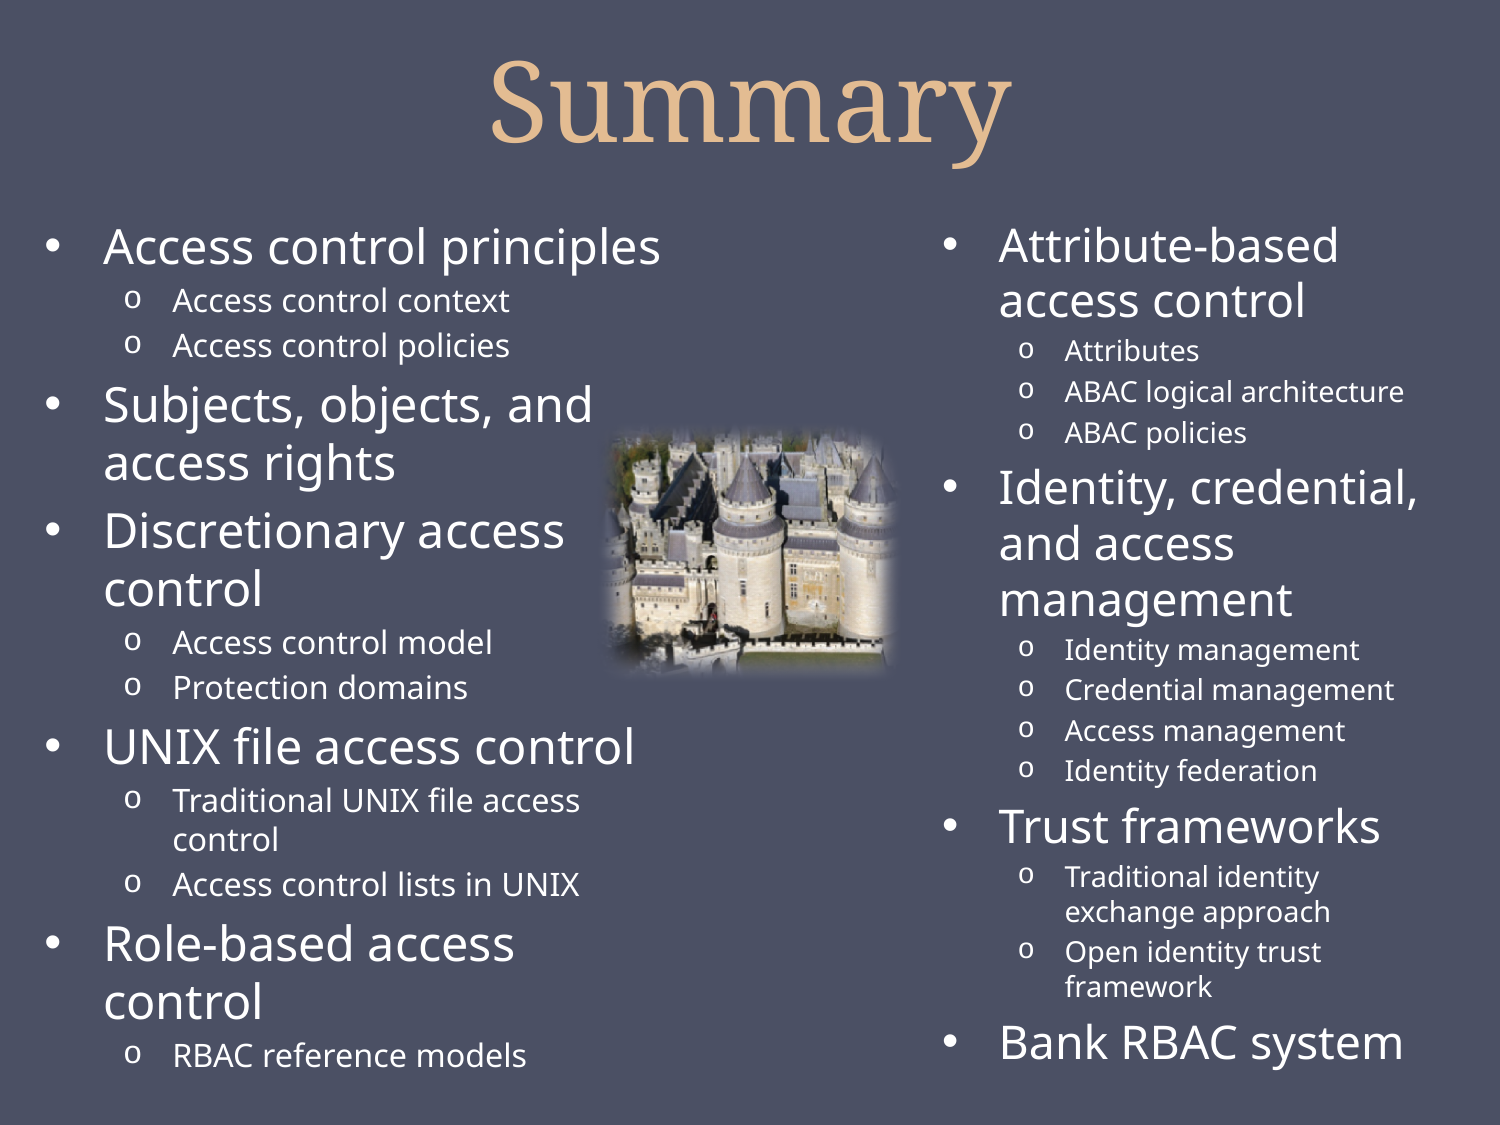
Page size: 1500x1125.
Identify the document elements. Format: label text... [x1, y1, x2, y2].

title Summary [17, 0, 1483, 173]
picture [596, 420, 904, 685]
list Access control principles Access control context Access control policies Subjects, objects, and access rights Discretionary access control Access control model Protection domains UNIX file access control Traditional UNIX file access control Access control lists in UNIX Role-based access control RBAC reference models [29, 208, 693, 1090]
list Attribute-based access control Attributes ABAC logical architecture ABAC policies Identity, credential, and access management Identity management Credential management Access management Identity federation Trust frameworks Traditional identity exchange approach Open identity trust framework Bank RBAC system [927, 208, 1459, 1083]
